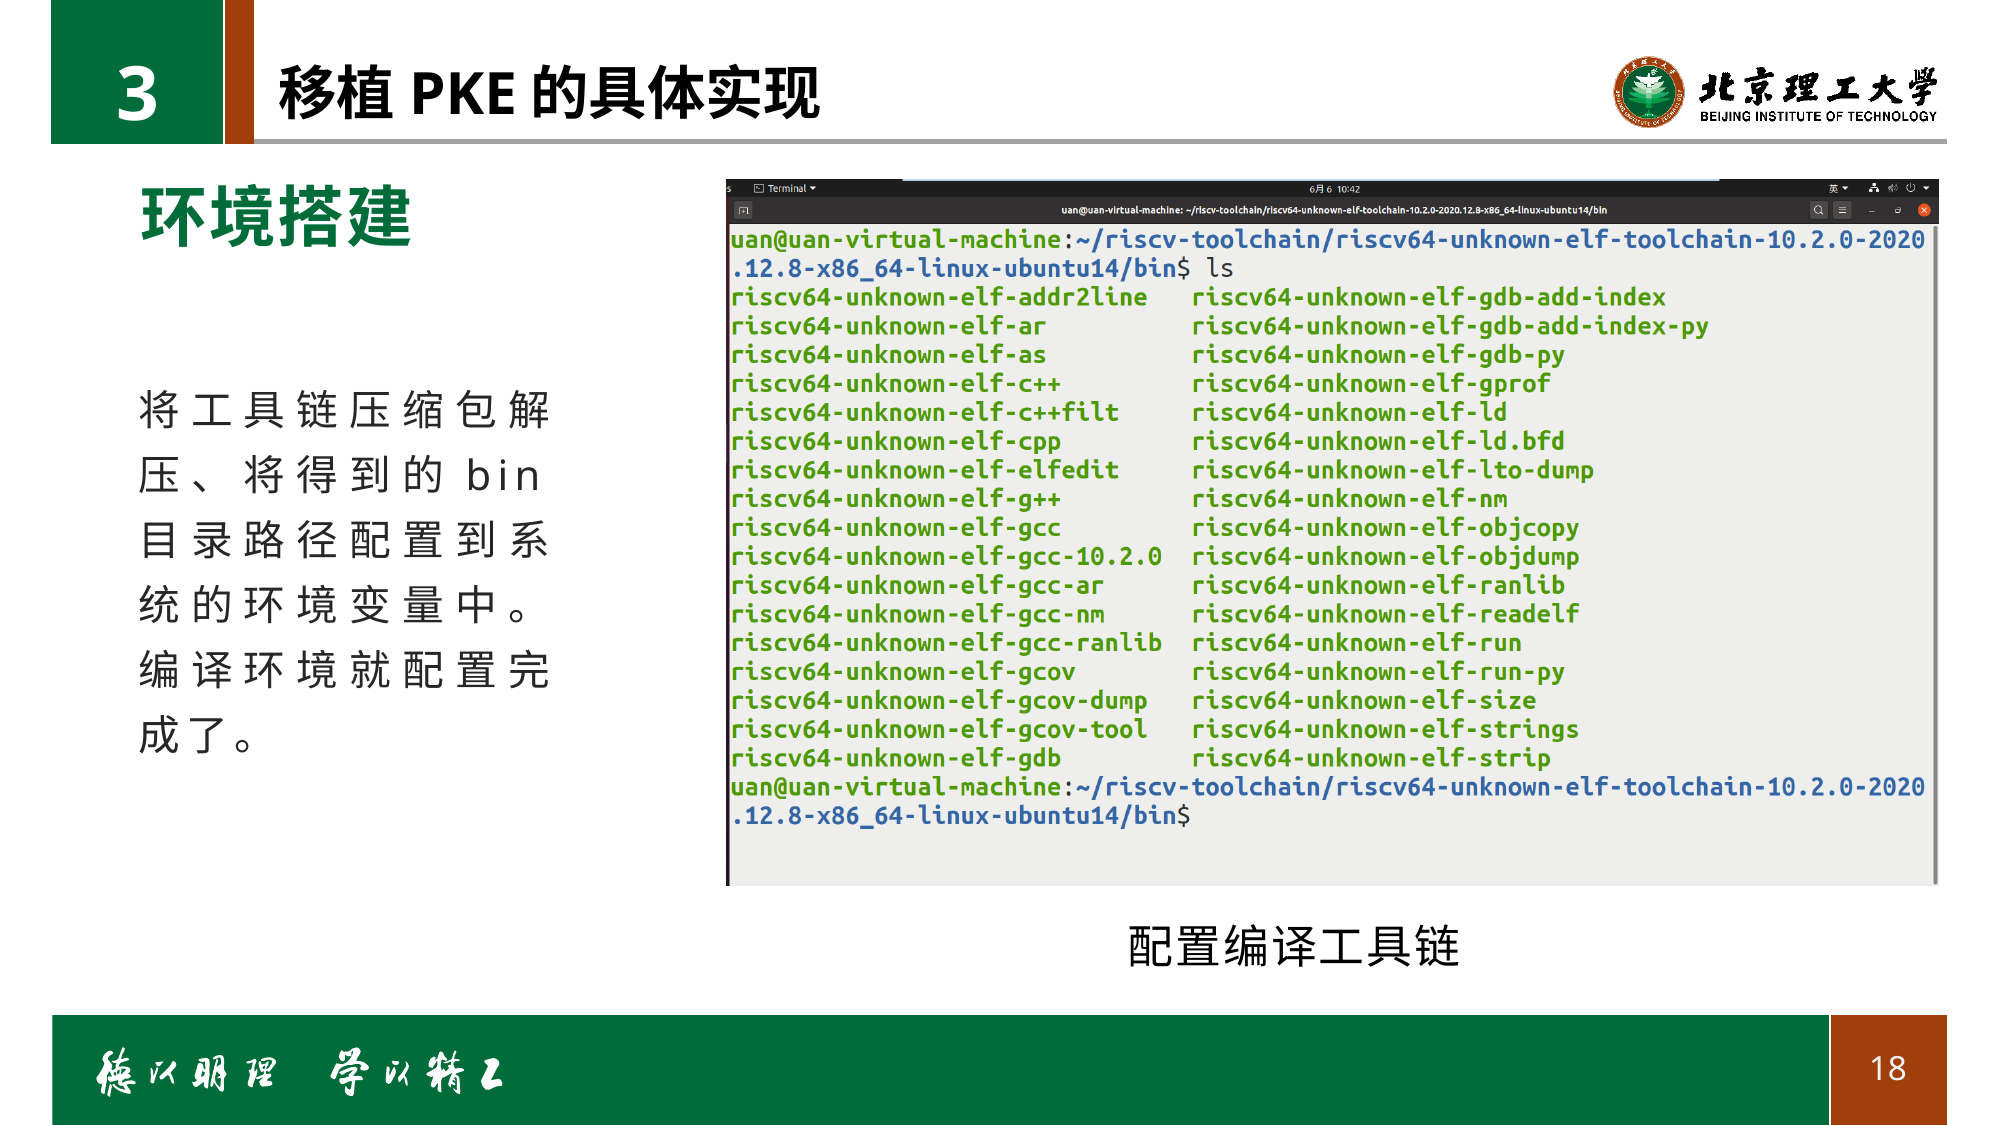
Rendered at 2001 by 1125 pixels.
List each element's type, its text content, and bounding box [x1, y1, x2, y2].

picture [1682, 56, 1937, 128]
text_box 3 [58, 38, 218, 144]
text_box 环境搭建 [140, 166, 429, 262]
title 移植PKE的具体实现 [263, 56, 1682, 136]
picture [726, 179, 1939, 886]
text_box 将工具链压缩包解压、将得到的bin目录路径配置到系统的环境变量中。编译环境就配置完成了。 [138, 368, 557, 759]
text_box 配置编译工具链 [1128, 910, 1476, 980]
